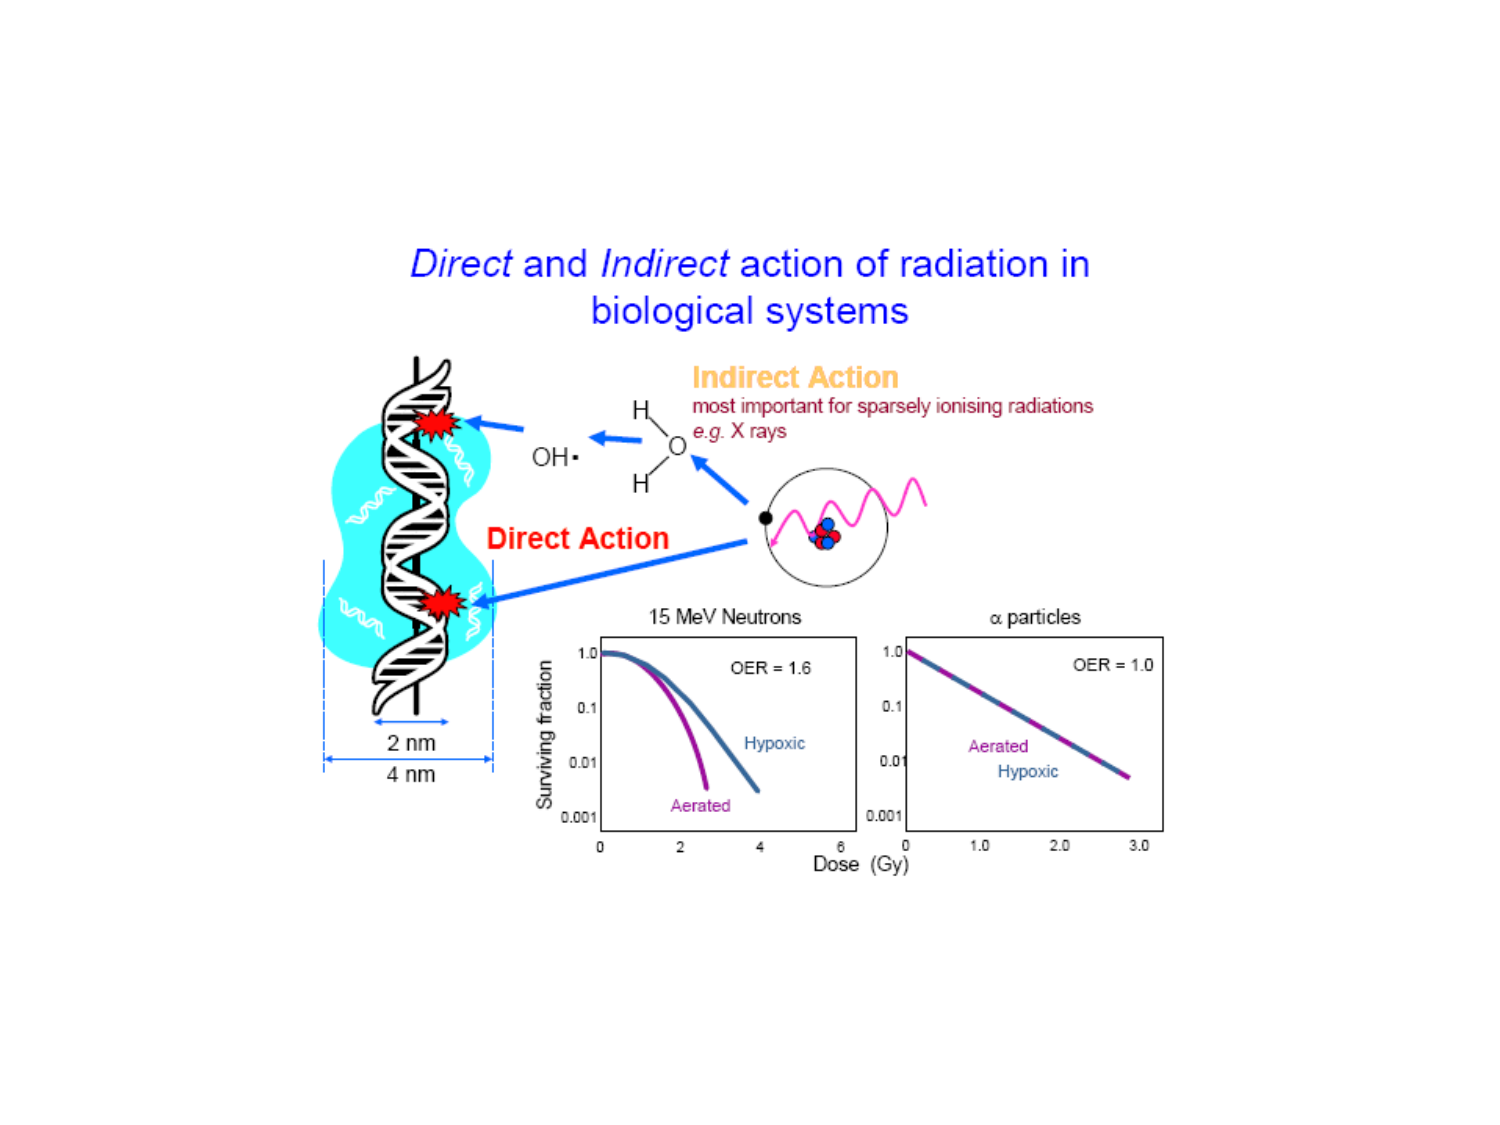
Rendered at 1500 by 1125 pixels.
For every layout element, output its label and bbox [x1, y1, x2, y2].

picture [314, 237, 1186, 887]
